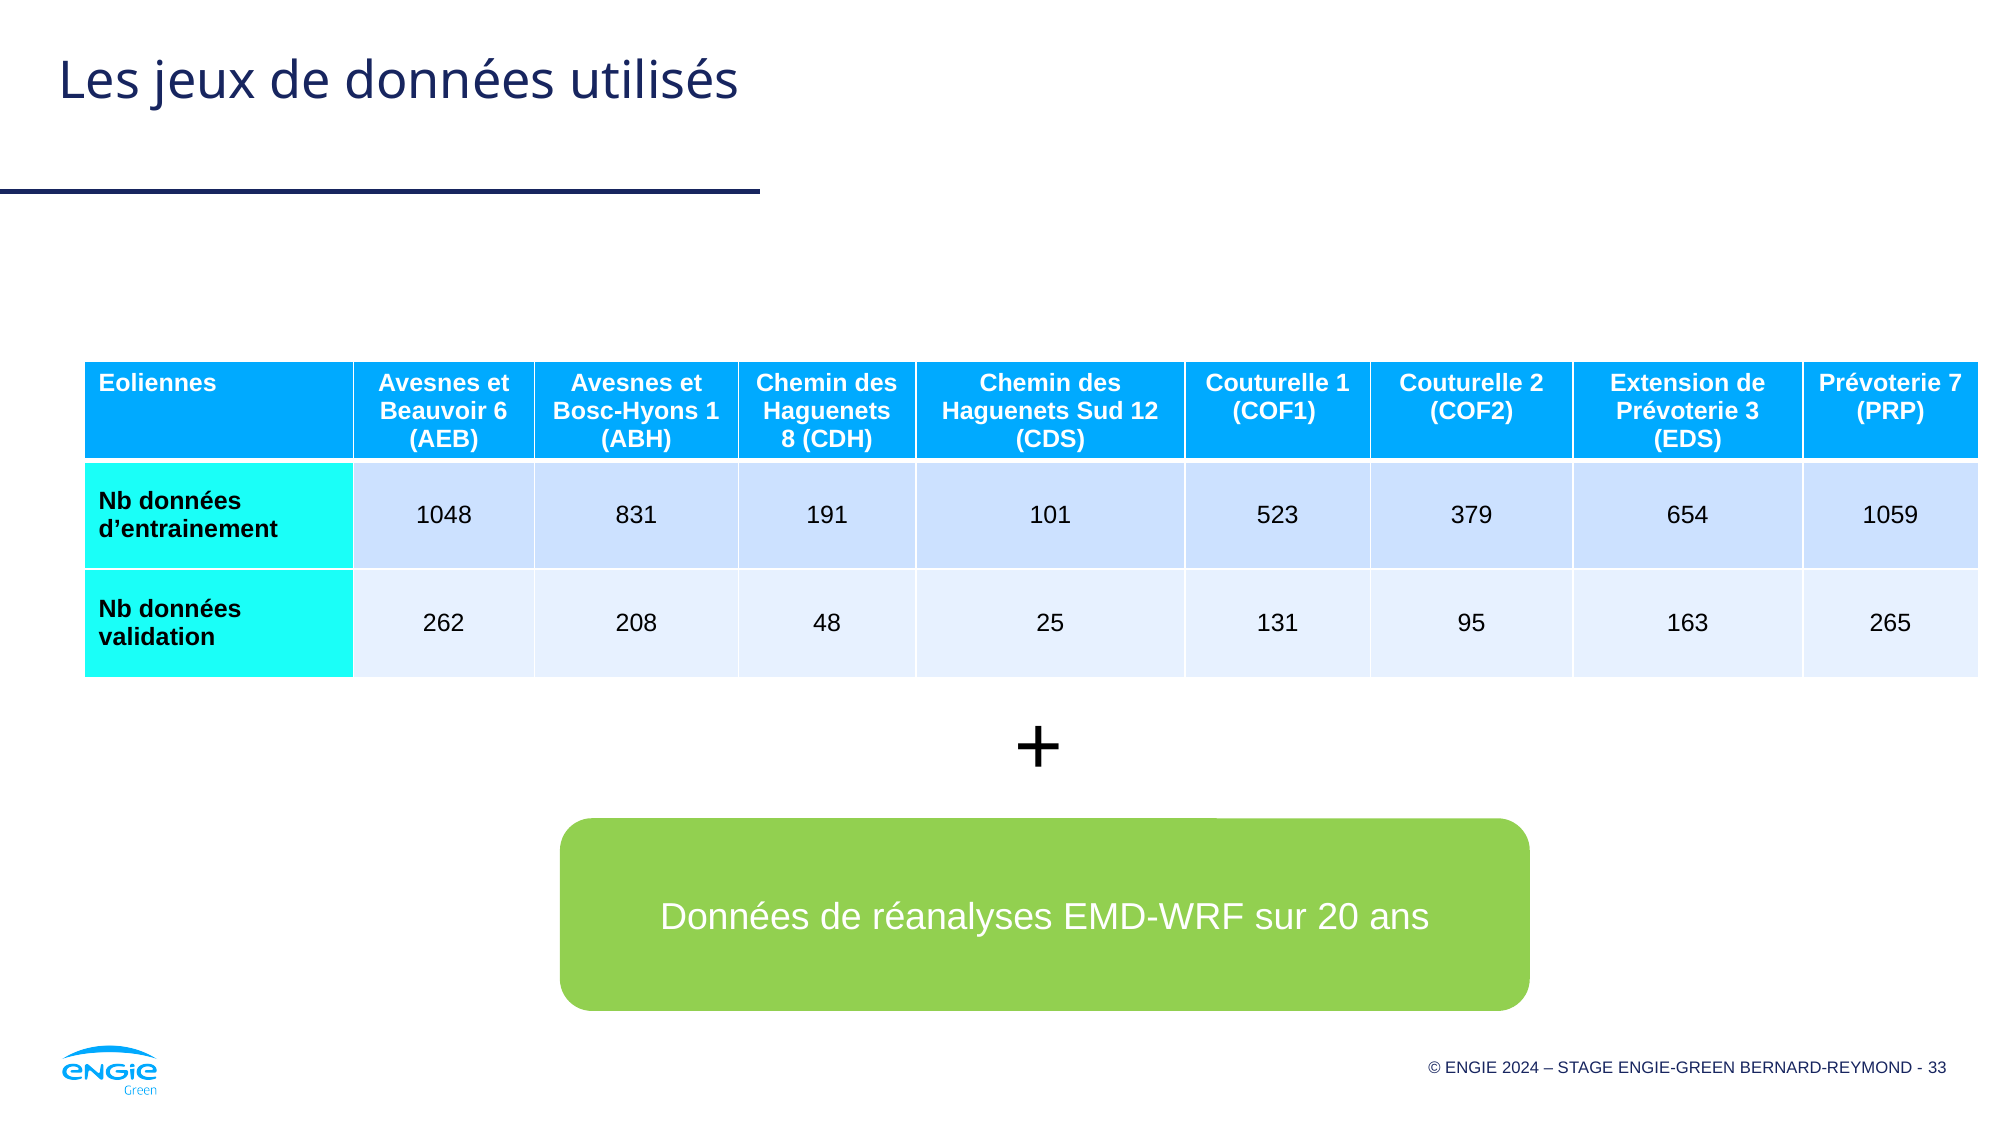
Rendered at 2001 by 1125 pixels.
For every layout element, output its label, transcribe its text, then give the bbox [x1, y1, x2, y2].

table_header Chemin des Haguenets 8 (CDH) [739, 362, 915, 458]
table_cell 1059 [1804, 463, 1978, 568]
table_header Avesnes et Beauvoir 6 (AEB) [354, 362, 534, 458]
table_cell 1048 [354, 463, 534, 568]
table_cell 379 [1371, 463, 1572, 568]
picture [41, 1028, 178, 1112]
table_header Extension de Prévoterie 3 (EDS) [1574, 362, 1802, 458]
table_cell 95 [1371, 570, 1572, 677]
table_header Couturelle 2 (COF2) [1371, 362, 1572, 458]
slide_number 33 [1939, 1049, 1963, 1085]
table_cell 163 [1574, 570, 1802, 677]
table_cell 262 [354, 570, 534, 677]
table_cell 208 [535, 570, 738, 677]
table_cell 831 [535, 463, 738, 568]
table_header Chemin des Haguenets Sud 12 (CDS) [917, 362, 1184, 458]
table_cell 25 [917, 570, 1184, 677]
table_cell 48 [739, 570, 915, 677]
table_cell 191 [739, 463, 915, 568]
table_header Eoliennes [85, 362, 353, 458]
table_cell Nb données validation [85, 570, 353, 677]
title Les jeux de données utilisés [43, 43, 1904, 119]
table_header Couturelle 1 (COF1) [1186, 362, 1370, 458]
table_cell 101 [917, 463, 1184, 568]
table_cell 523 [1186, 463, 1370, 568]
table_cell 265 [1804, 570, 1978, 677]
text_box + [999, 683, 1090, 799]
table_header Avesnes et Bosc-Hyons 1 (ABH) [535, 362, 738, 458]
text_box Données de réanalyses EMD-WRF sur 20 ans [558, 817, 1531, 1012]
table_cell 131 [1186, 570, 1370, 677]
table_cell 654 [1574, 463, 1802, 568]
table_cell Nb données d’entrainement [85, 463, 353, 568]
footer © ENGIE 2024 – Stage Engie-Green Bernard-reymond - [1404, 1049, 1939, 1085]
table_header Prévoterie 7 (PRP) [1804, 362, 1978, 458]
